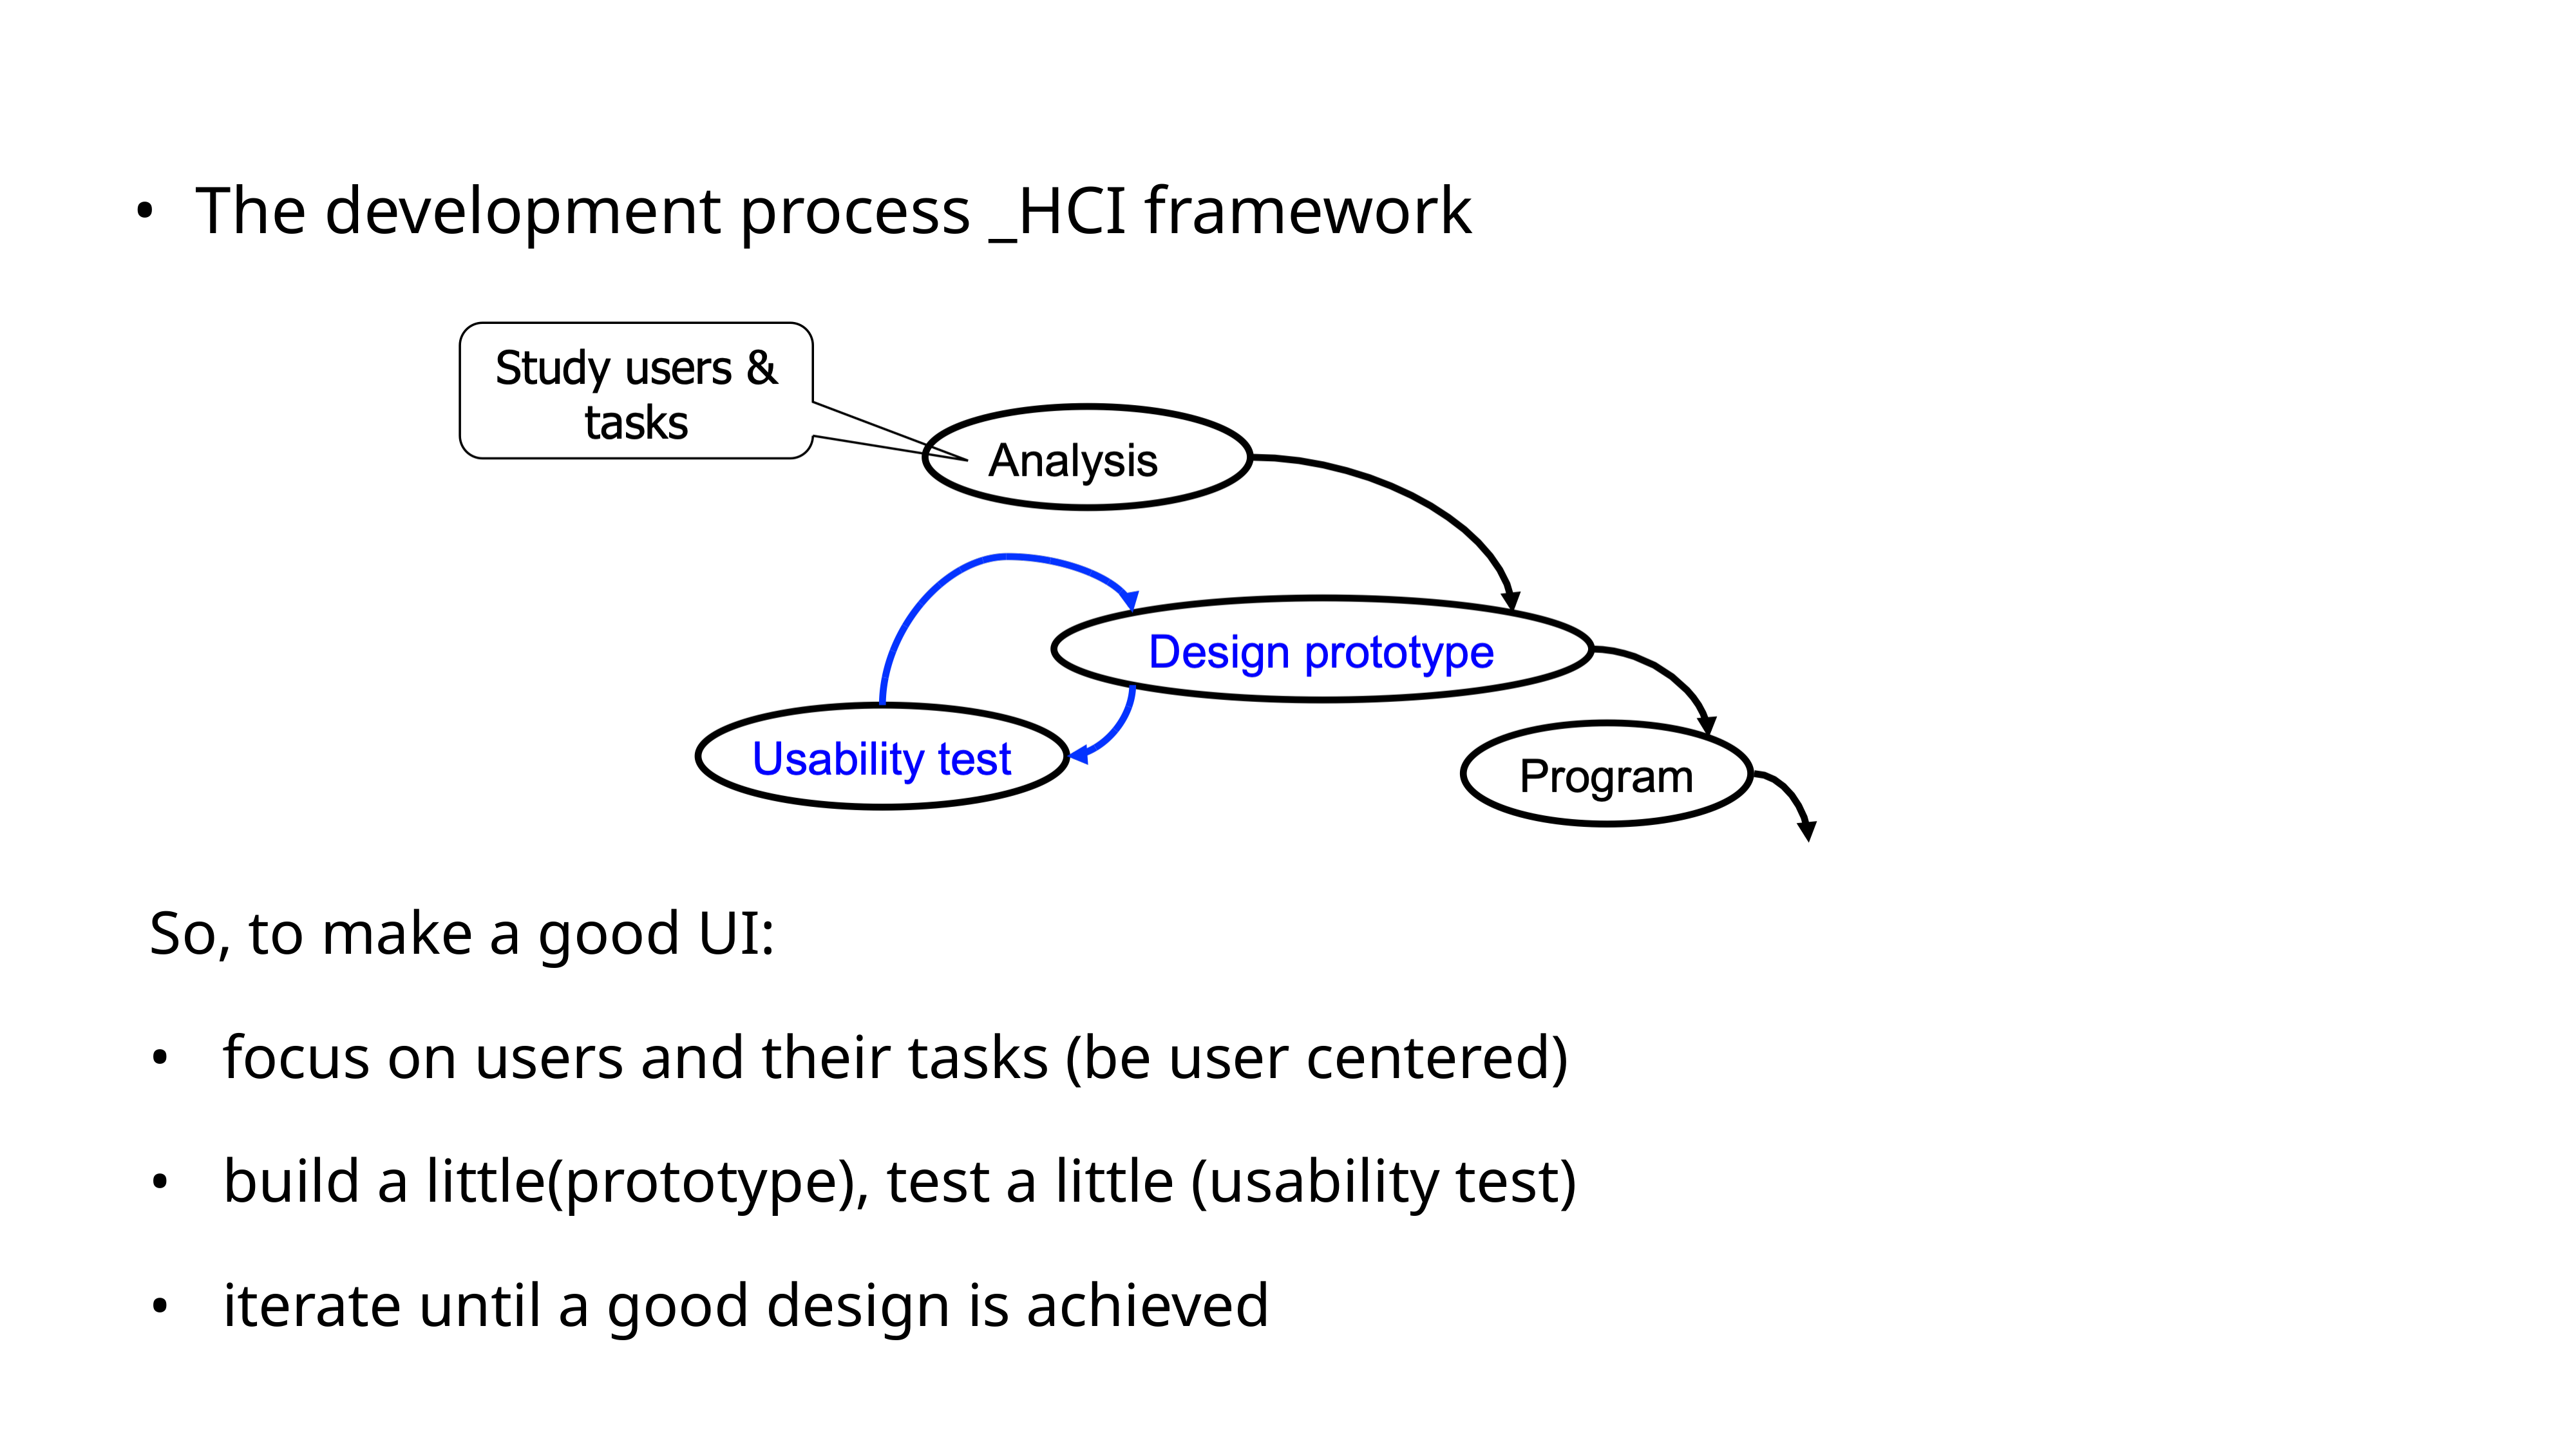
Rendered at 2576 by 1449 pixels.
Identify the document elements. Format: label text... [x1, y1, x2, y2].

list The development process _HCI framework [127, 172, 2449, 1045]
text_box So, to make a good UI: focus on users and their tasks (be user centered) build a little(prototype), test a little (usability test) iterate until a good design is achieved [144, 897, 2155, 1345]
picture [458, 321, 1842, 874]
